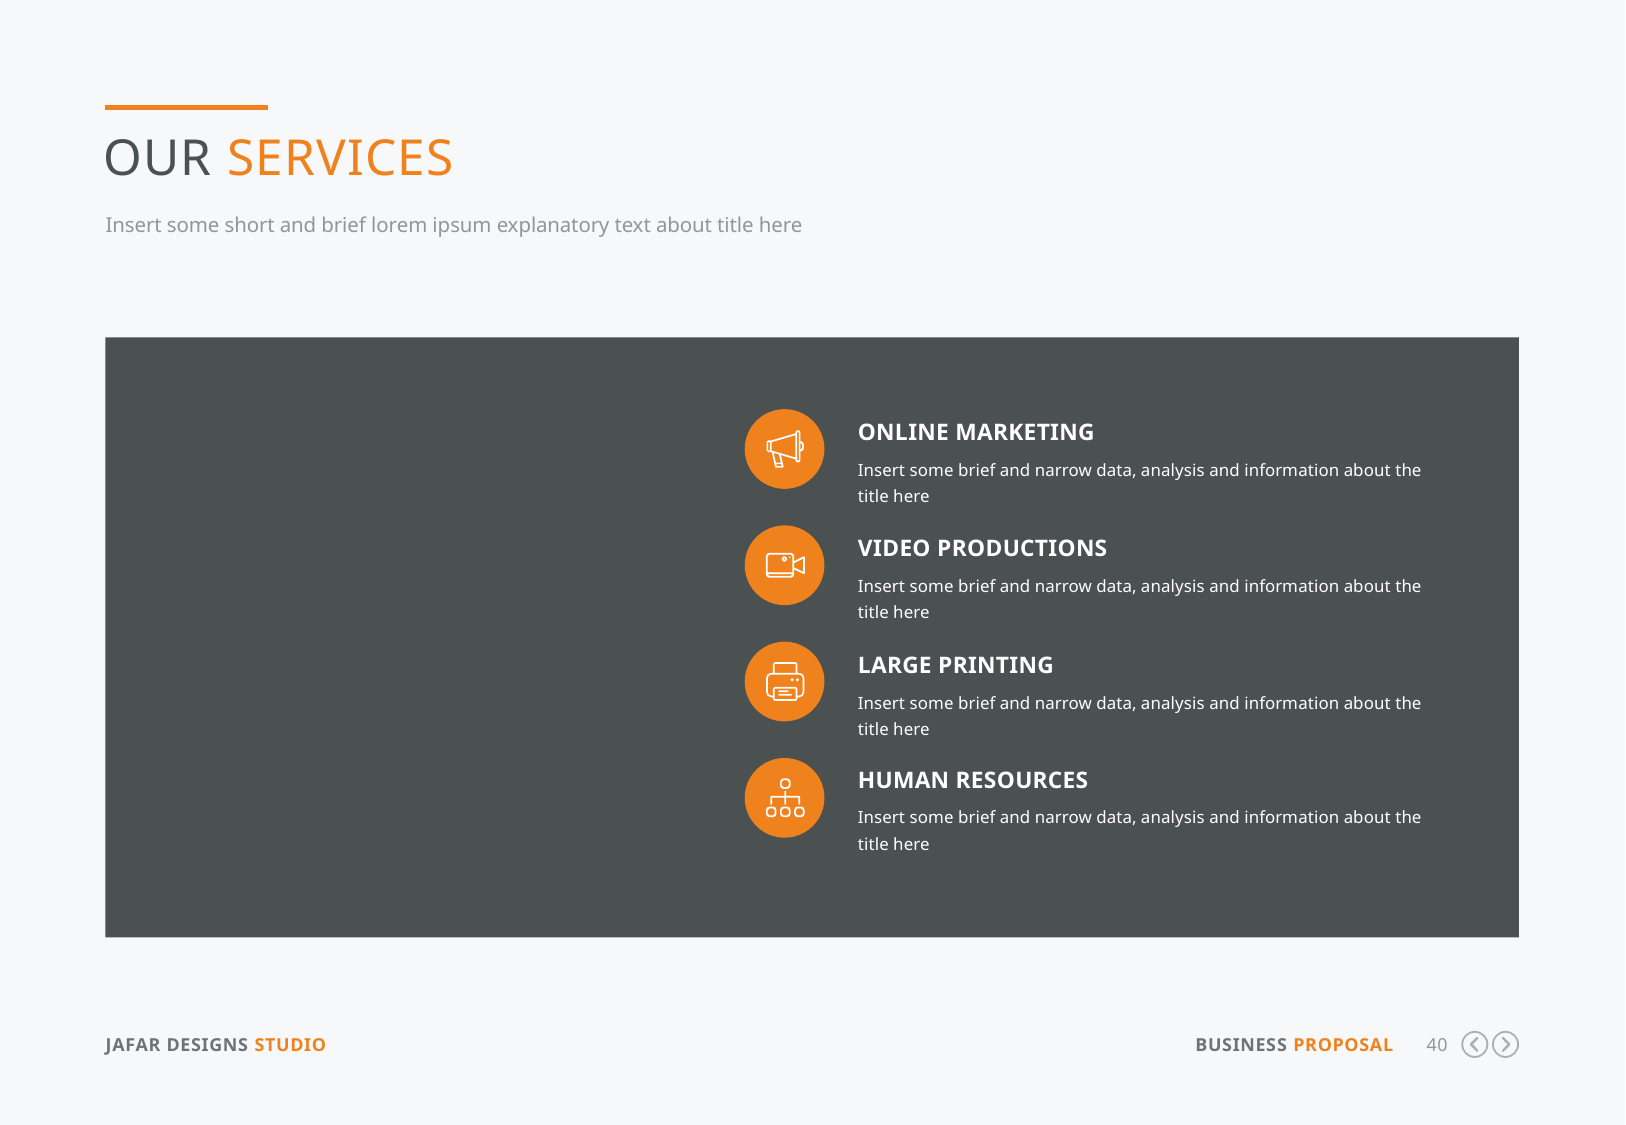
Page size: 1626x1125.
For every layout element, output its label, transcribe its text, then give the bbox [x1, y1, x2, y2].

list Our Services [103, 125, 1518, 186]
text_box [857, 765, 1439, 855]
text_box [857, 534, 1439, 623]
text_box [744, 641, 825, 722]
list Insert some short and brief lorem ipsum explanatory text about title here [105, 209, 1519, 241]
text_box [857, 418, 1439, 507]
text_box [857, 651, 1439, 740]
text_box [744, 525, 825, 606]
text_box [744, 757, 825, 838]
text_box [744, 409, 825, 489]
picture [105, 337, 785, 938]
